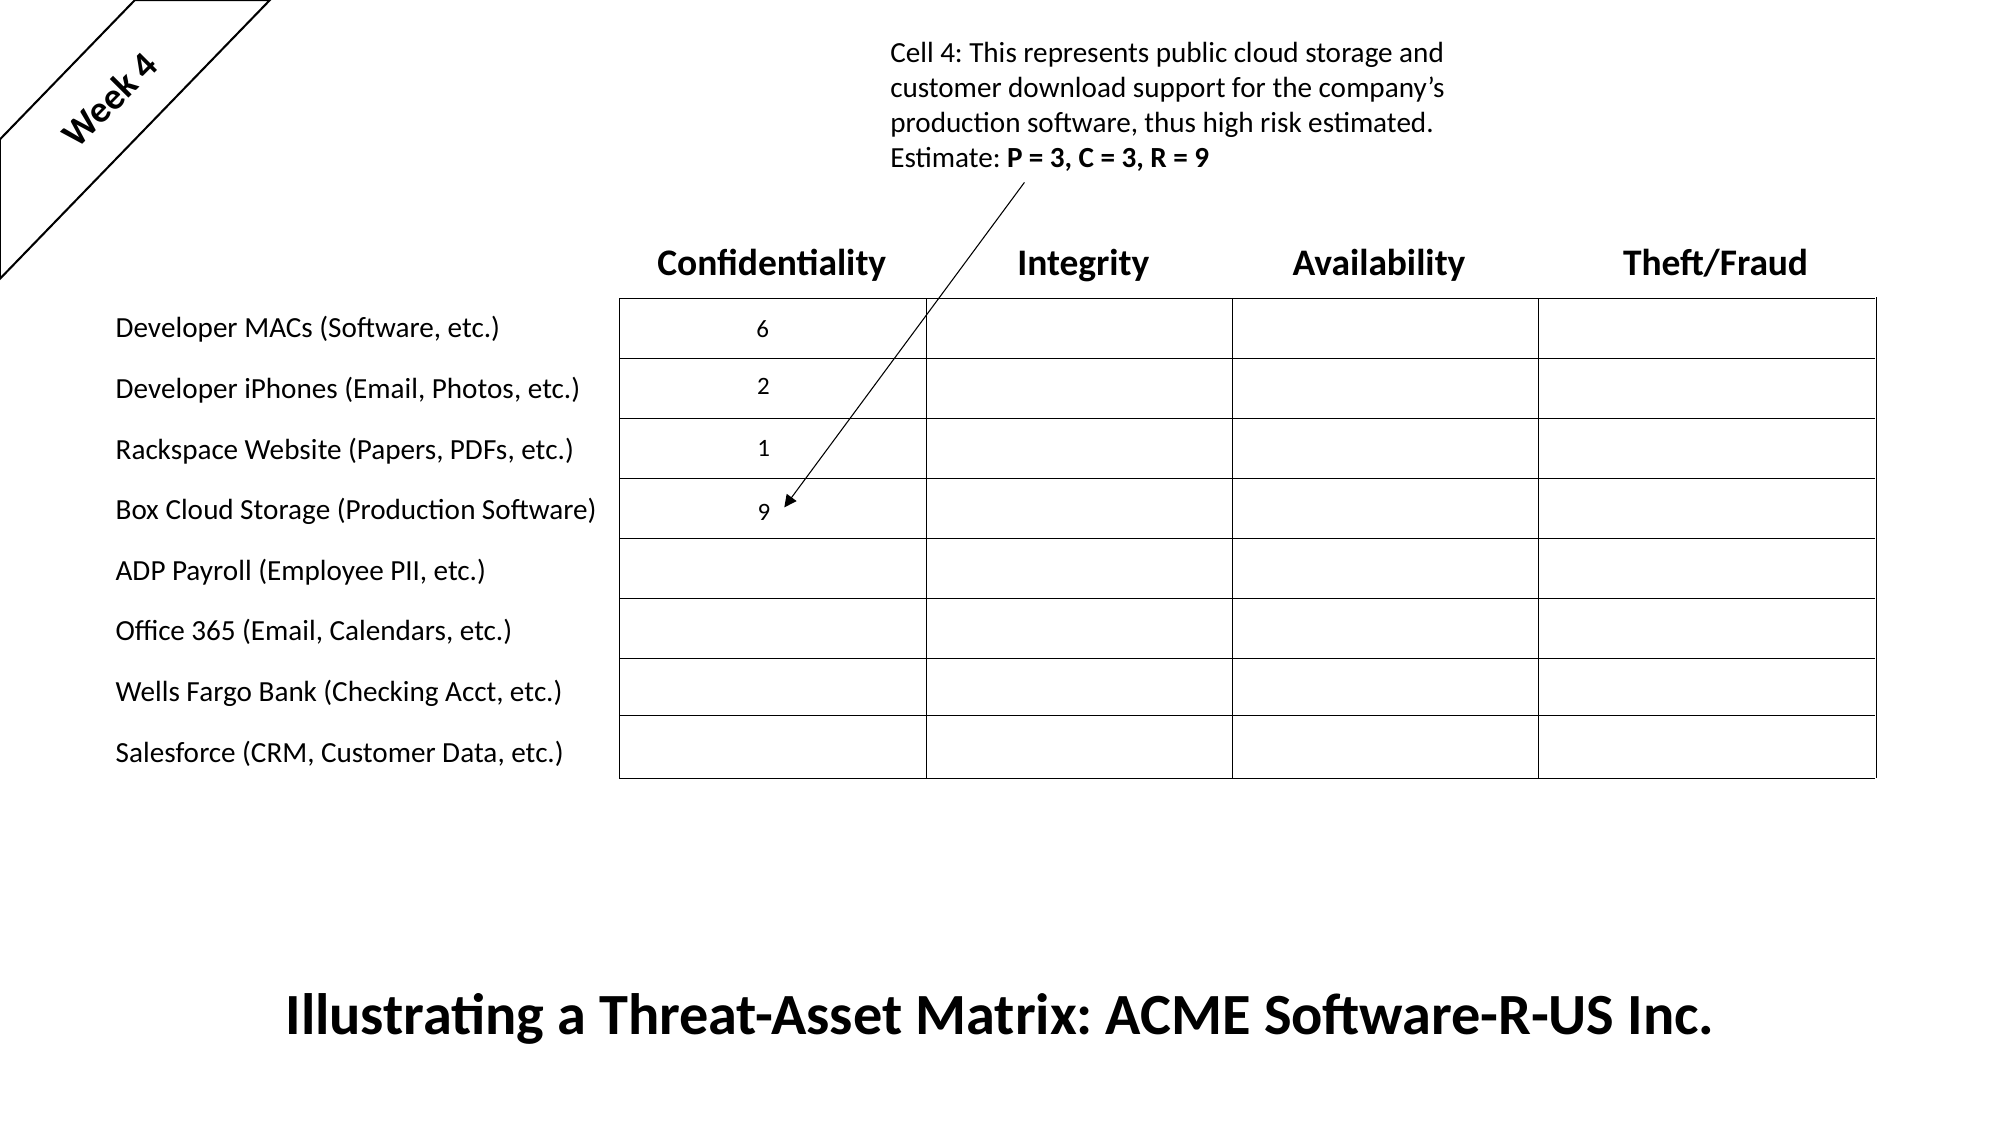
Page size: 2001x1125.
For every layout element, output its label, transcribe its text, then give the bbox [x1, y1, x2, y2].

text_box Developer iPhones (Email, Photos, etc.) [100, 361, 619, 412]
text_box Developer MACs (Software, etc.) [100, 301, 585, 351]
text_box ADP Payroll (Employee PII, etc.) [100, 543, 585, 594]
text_box Confidentiality [642, 230, 784, 290]
text_box Office 365 (Email, Calendars, etc.) [100, 604, 585, 655]
text_box 9 [742, 488, 786, 533]
text_box Availability [1277, 230, 1481, 290]
text_box Illustrating a Threat-Asset Matrix: ACME Software-R-US Inc. [0, 907, 2000, 1125]
text_box Cell 4: This represents public cloud storage and customer download support for the company’s production software, thus high risk estimated. Estimate: P = 3, C = 3, R = 9 [875, 25, 1513, 181]
text_box Rackspace Website (Papers, PDFs, etc.) [100, 422, 599, 473]
text_box 1 [742, 423, 784, 469]
text_box Integrity [1025, 230, 1165, 290]
text_box Salesforce (CRM, Customer Data, etc.) [100, 725, 619, 776]
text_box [784, 182, 1025, 508]
text_box 2 [742, 361, 784, 407]
text_box [0, 0, 272, 281]
text_box Box Cloud Storage (Production Software) [100, 483, 619, 533]
text_box Theft/Fraud [1608, 230, 1824, 290]
text_box 6 [741, 305, 784, 350]
text_box Wells Fargo Bank (Checking Acct, etc.) [100, 665, 599, 715]
text_box Week 4 [35, 25, 181, 171]
